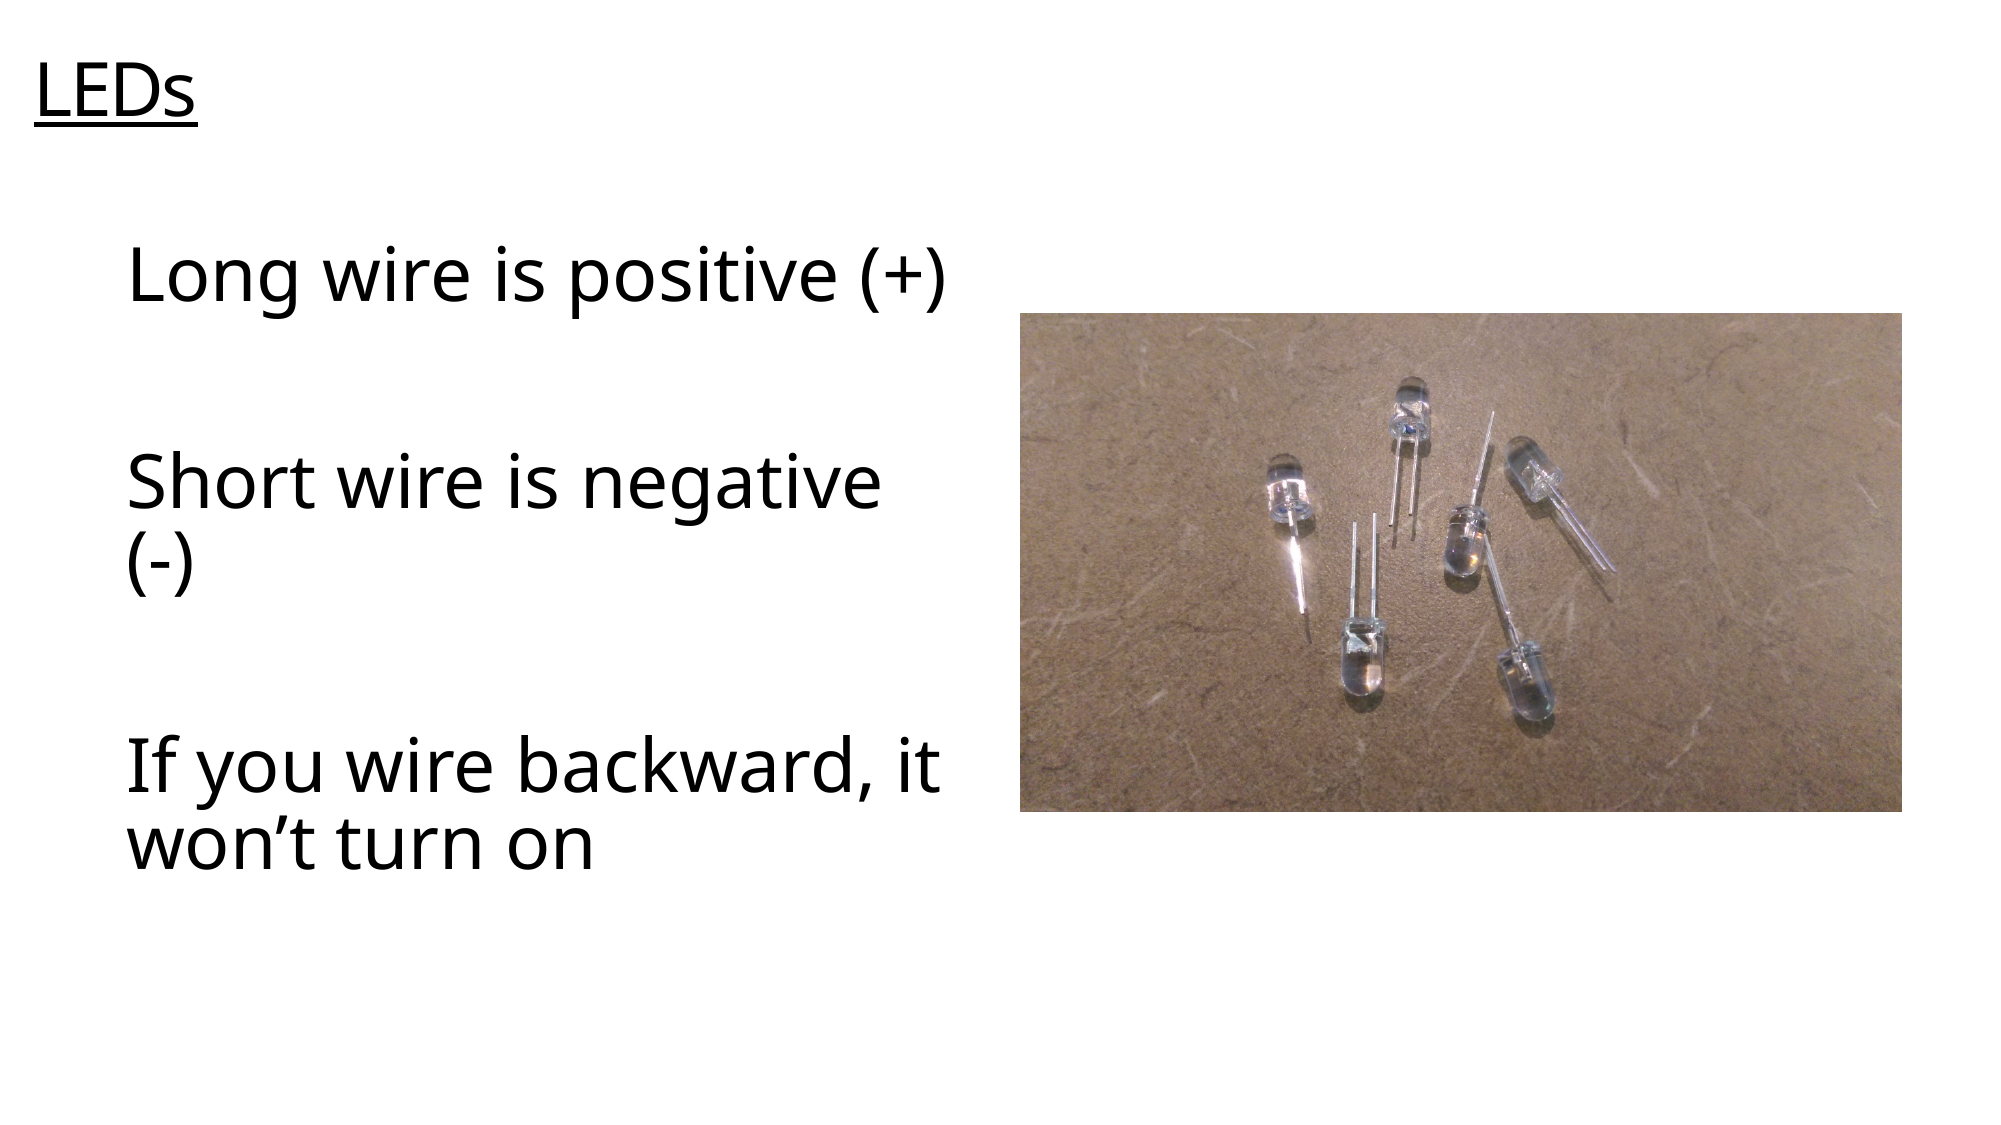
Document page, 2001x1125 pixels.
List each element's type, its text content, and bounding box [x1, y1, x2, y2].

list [1020, 313, 1902, 812]
list Long wire is positive (+) Short wire is negative (-) If you wire backward, it won’t turn on [111, 179, 986, 946]
title LEDs [18, 6, 1875, 180]
